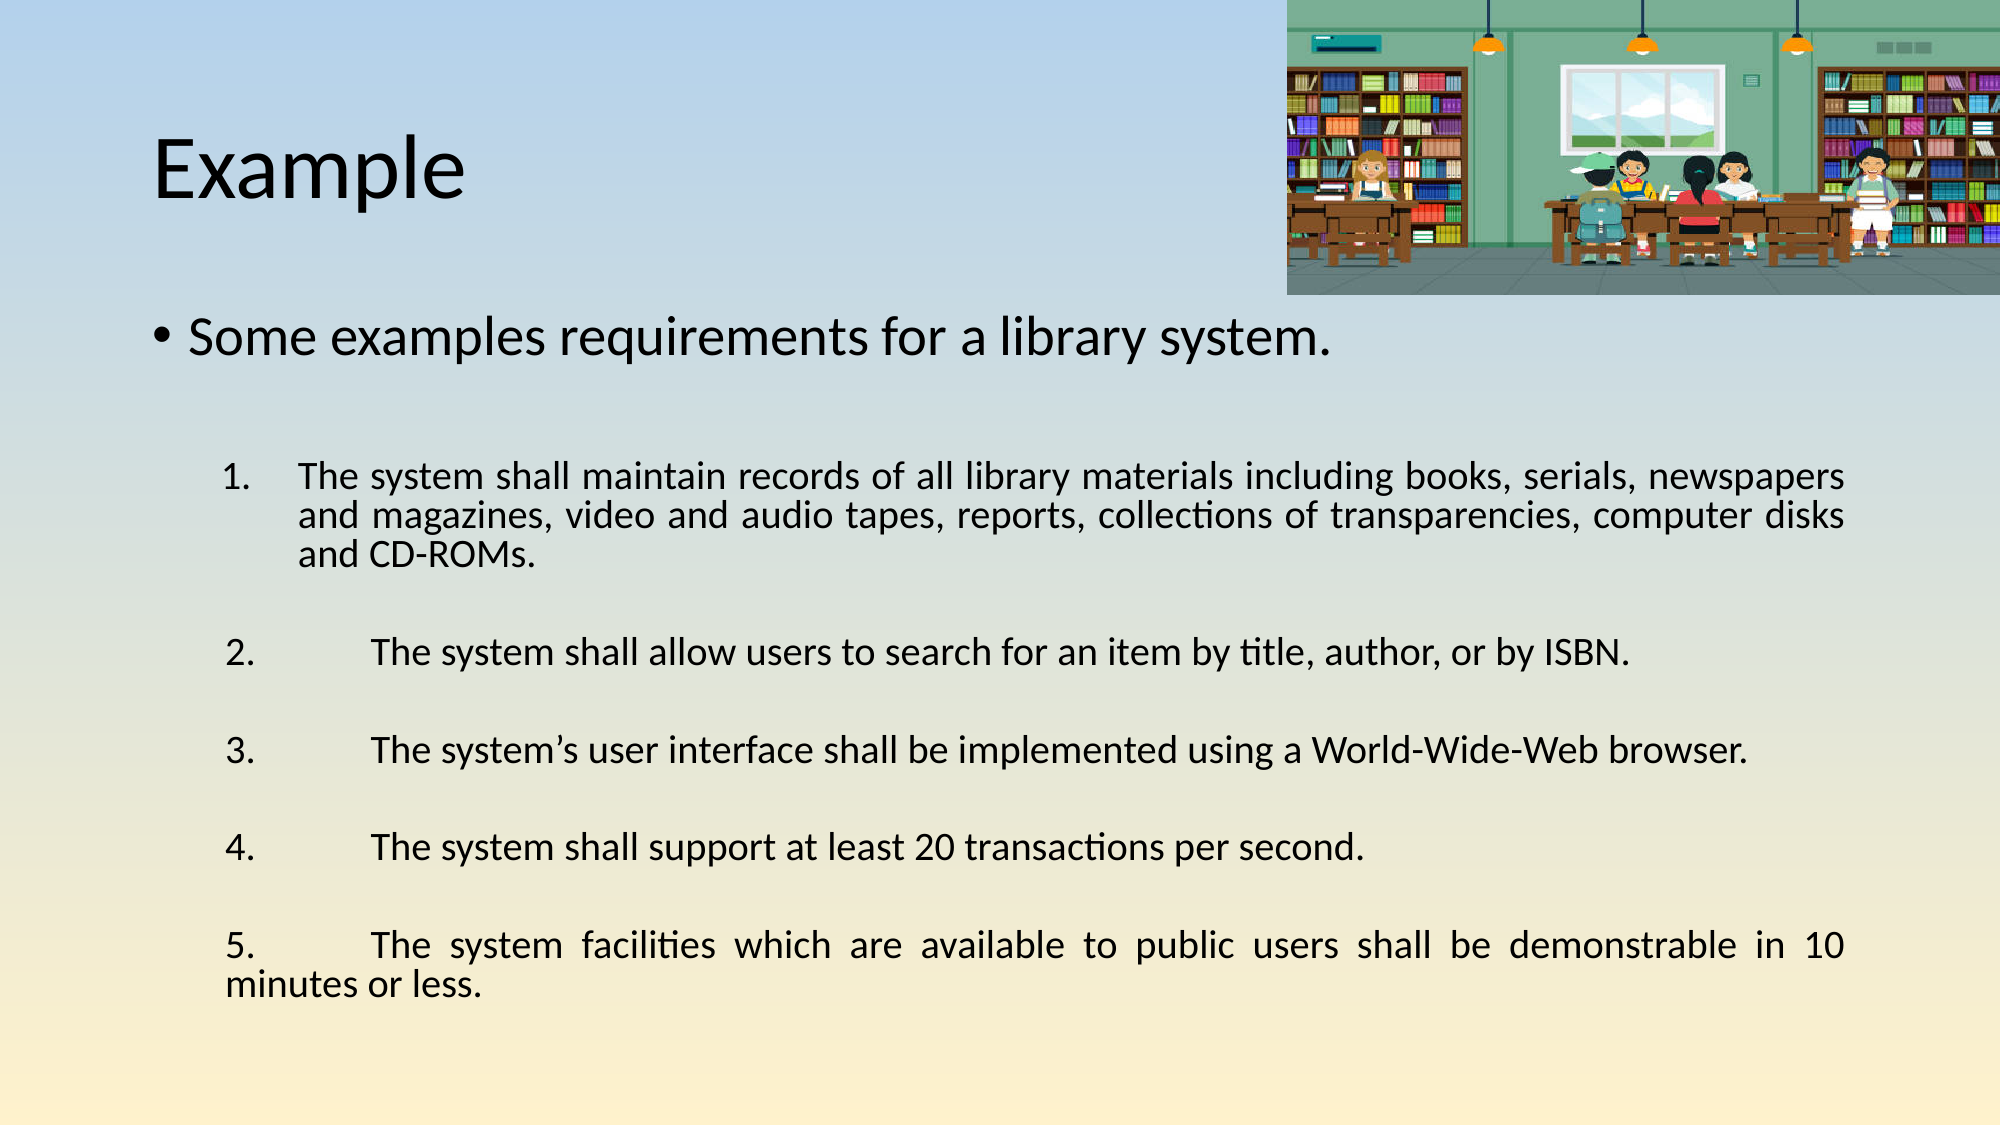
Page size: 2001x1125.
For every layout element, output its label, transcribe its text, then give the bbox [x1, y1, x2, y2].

picture [1286, 0, 2000, 295]
title Example [137, 59, 1281, 278]
list Some examples requirements for a library system. The system shall maintain records of all library materials including books, serials, newspapers and magazines, video and audio tapes, reports, collections of transparencies, computer disks and CD-ROMs. 2. The system shall allow users to search for an item by title, author, or by ISBN. 3. The system’s user interface shall be implemented using a World-Wide-Web browser. 4. The system shall support at least 20 transactions per second. 5. The system facilities which are available to public users shall be demonstrable in 10 minutes or less. [137, 299, 1863, 1014]
